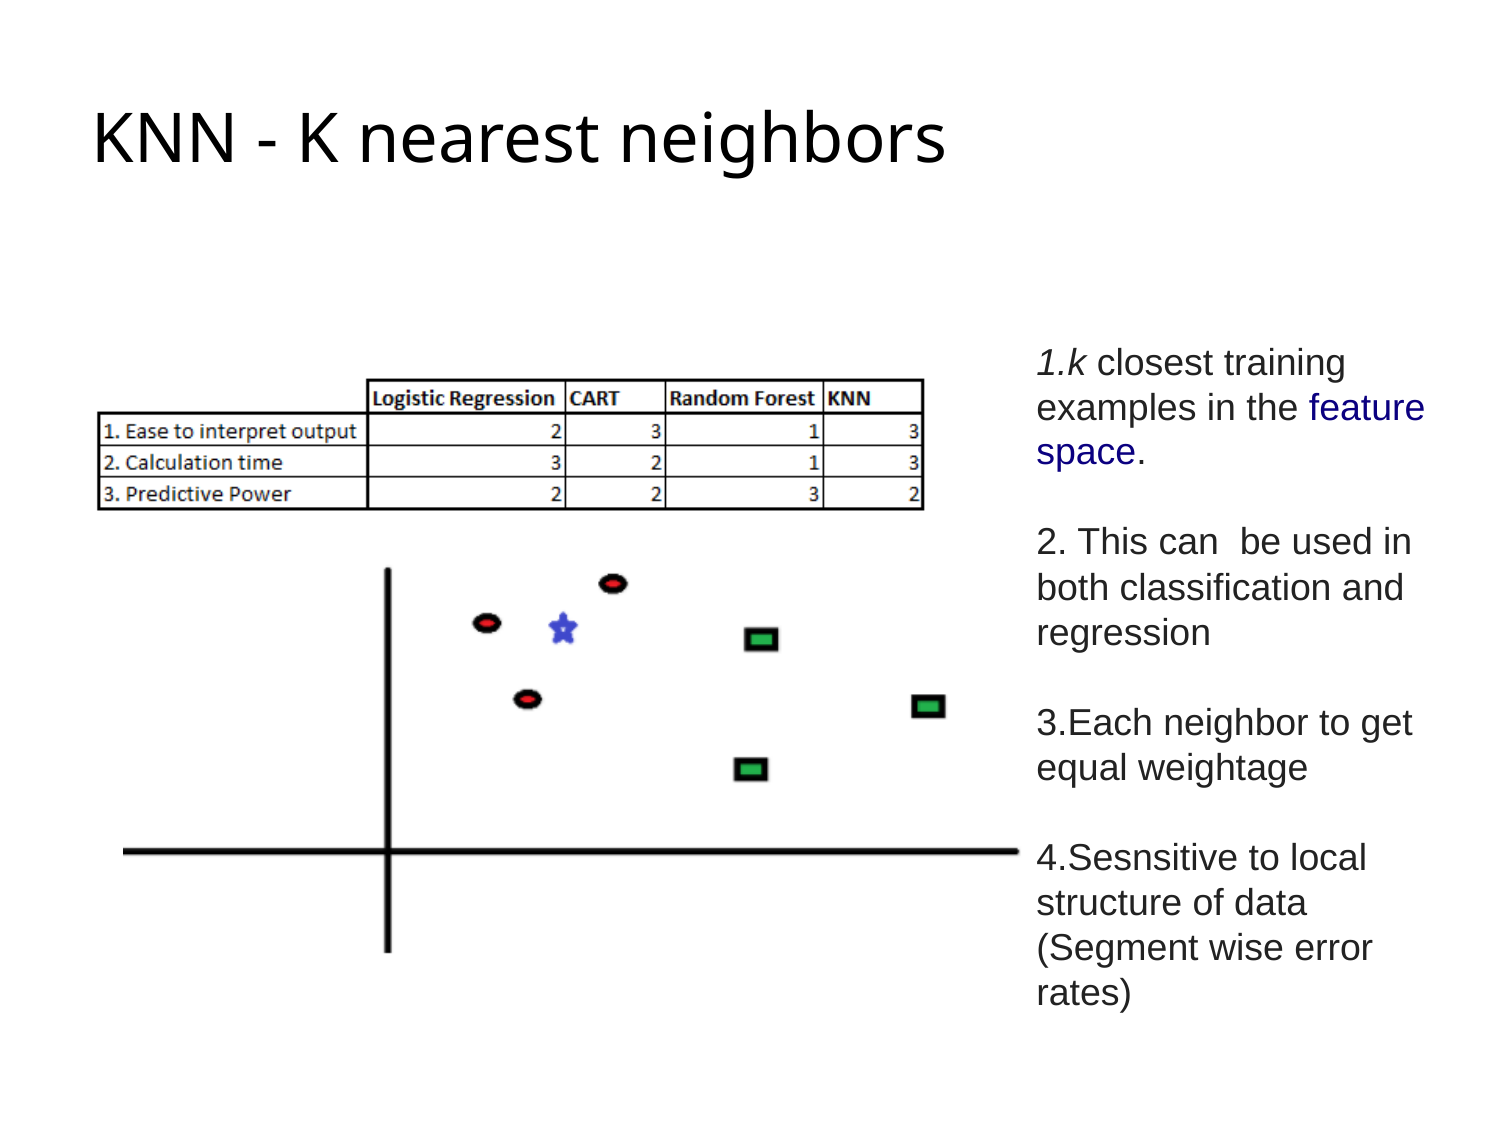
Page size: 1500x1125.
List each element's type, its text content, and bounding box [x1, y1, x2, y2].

title KNN - K nearest neighbors [76, 31, 1371, 250]
picture [0, 335, 1154, 958]
text_box 1.k closest training examples in the feature space. 2. This can be used in both classification and regression 3.Each neighbor to get equal weightage 4.Sesnsitive to local structure of data (Segment wise error rates) [1021, 330, 1457, 1020]
